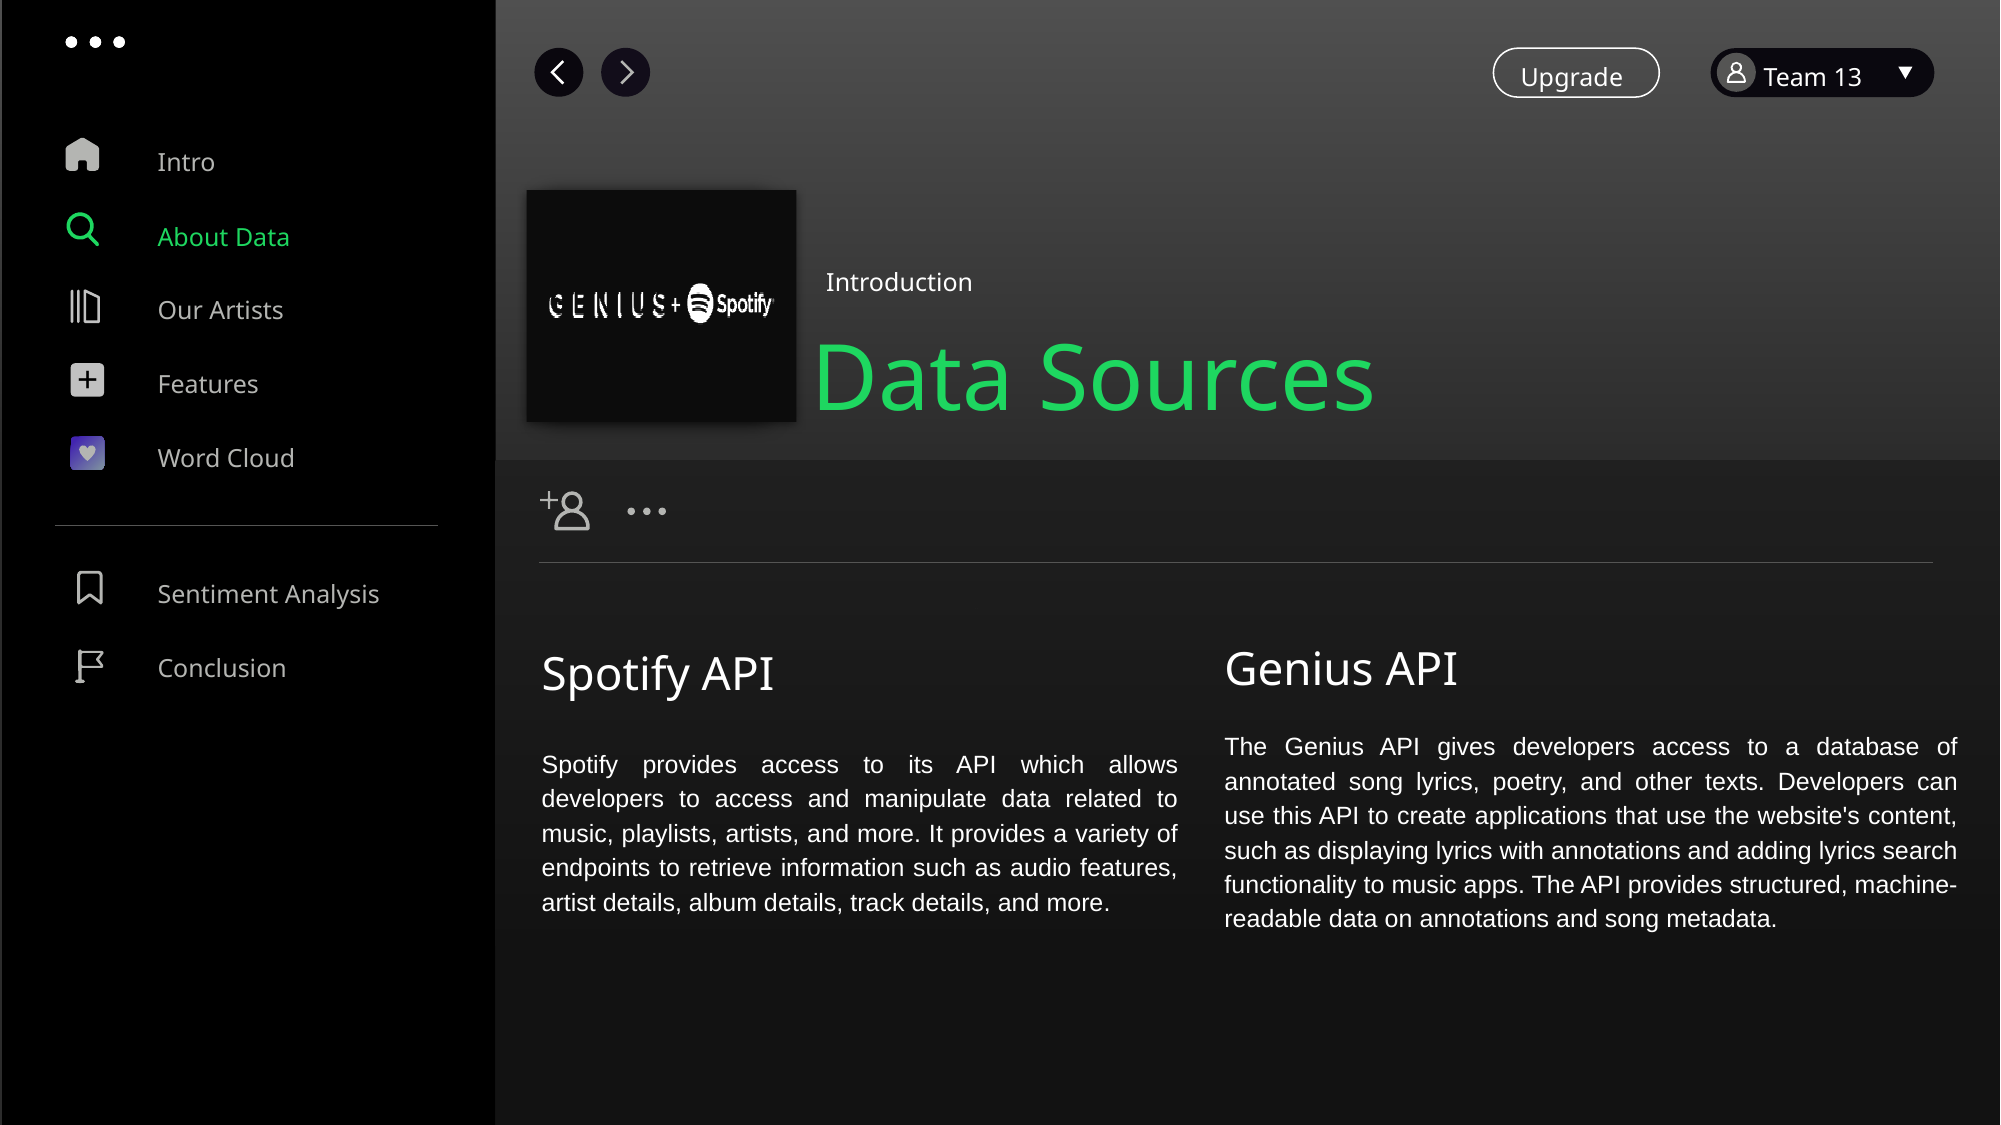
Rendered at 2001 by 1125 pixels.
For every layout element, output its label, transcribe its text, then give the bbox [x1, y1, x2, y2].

text_box [1716, 52, 1756, 92]
text_box [65, 137, 100, 171]
text_box Data Sources [796, 311, 1590, 437]
text_box Introduction [811, 259, 997, 305]
text_box Spotify API [526, 637, 1038, 708]
text_box [1726, 61, 1746, 83]
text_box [627, 507, 667, 516]
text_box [70, 436, 105, 470]
text_box Team 13 [1748, 53, 1898, 99]
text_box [70, 362, 105, 397]
text_box Intro [142, 138, 294, 184]
picture [526, 190, 797, 422]
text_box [70, 289, 101, 324]
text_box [534, 47, 584, 97]
text_box [1898, 66, 1913, 79]
text_box [2, 0, 496, 1125]
text_box Spotify provides access to its API which allows developers to access and manipulate data related to music, playlists, artists, and more. It provides a variety of endpoints to retrieve information such as audio features, artist details, album details, track details, and more. [526, 736, 1195, 924]
text_box [74, 649, 104, 684]
text_box Our Artists [142, 287, 319, 333]
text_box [600, 47, 651, 97]
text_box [1493, 47, 1660, 100]
text_box The Genius API gives developers access to a database of annotated song lyrics, poetry, and other texts. Developers can use this API to create applications that use the website's content, such as displaying lyrics with annotations and adding lyrics search functionality to music apps. The API provides structured, machine-readable data on annotations and song metadata. [1209, 718, 1975, 941]
text_box Conclusion [142, 645, 355, 690]
text_box Word Cloud [142, 434, 496, 480]
text_box Genius API [1209, 632, 1569, 703]
text_box Features [142, 361, 294, 406]
text_box About Data [142, 213, 328, 259]
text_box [65, 36, 126, 49]
text_box Sentiment Analysis [142, 570, 429, 616]
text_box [538, 489, 590, 531]
text_box [77, 570, 103, 605]
text_box [66, 212, 99, 247]
text_box [1710, 48, 1935, 98]
text_box [495, 460, 2000, 1125]
